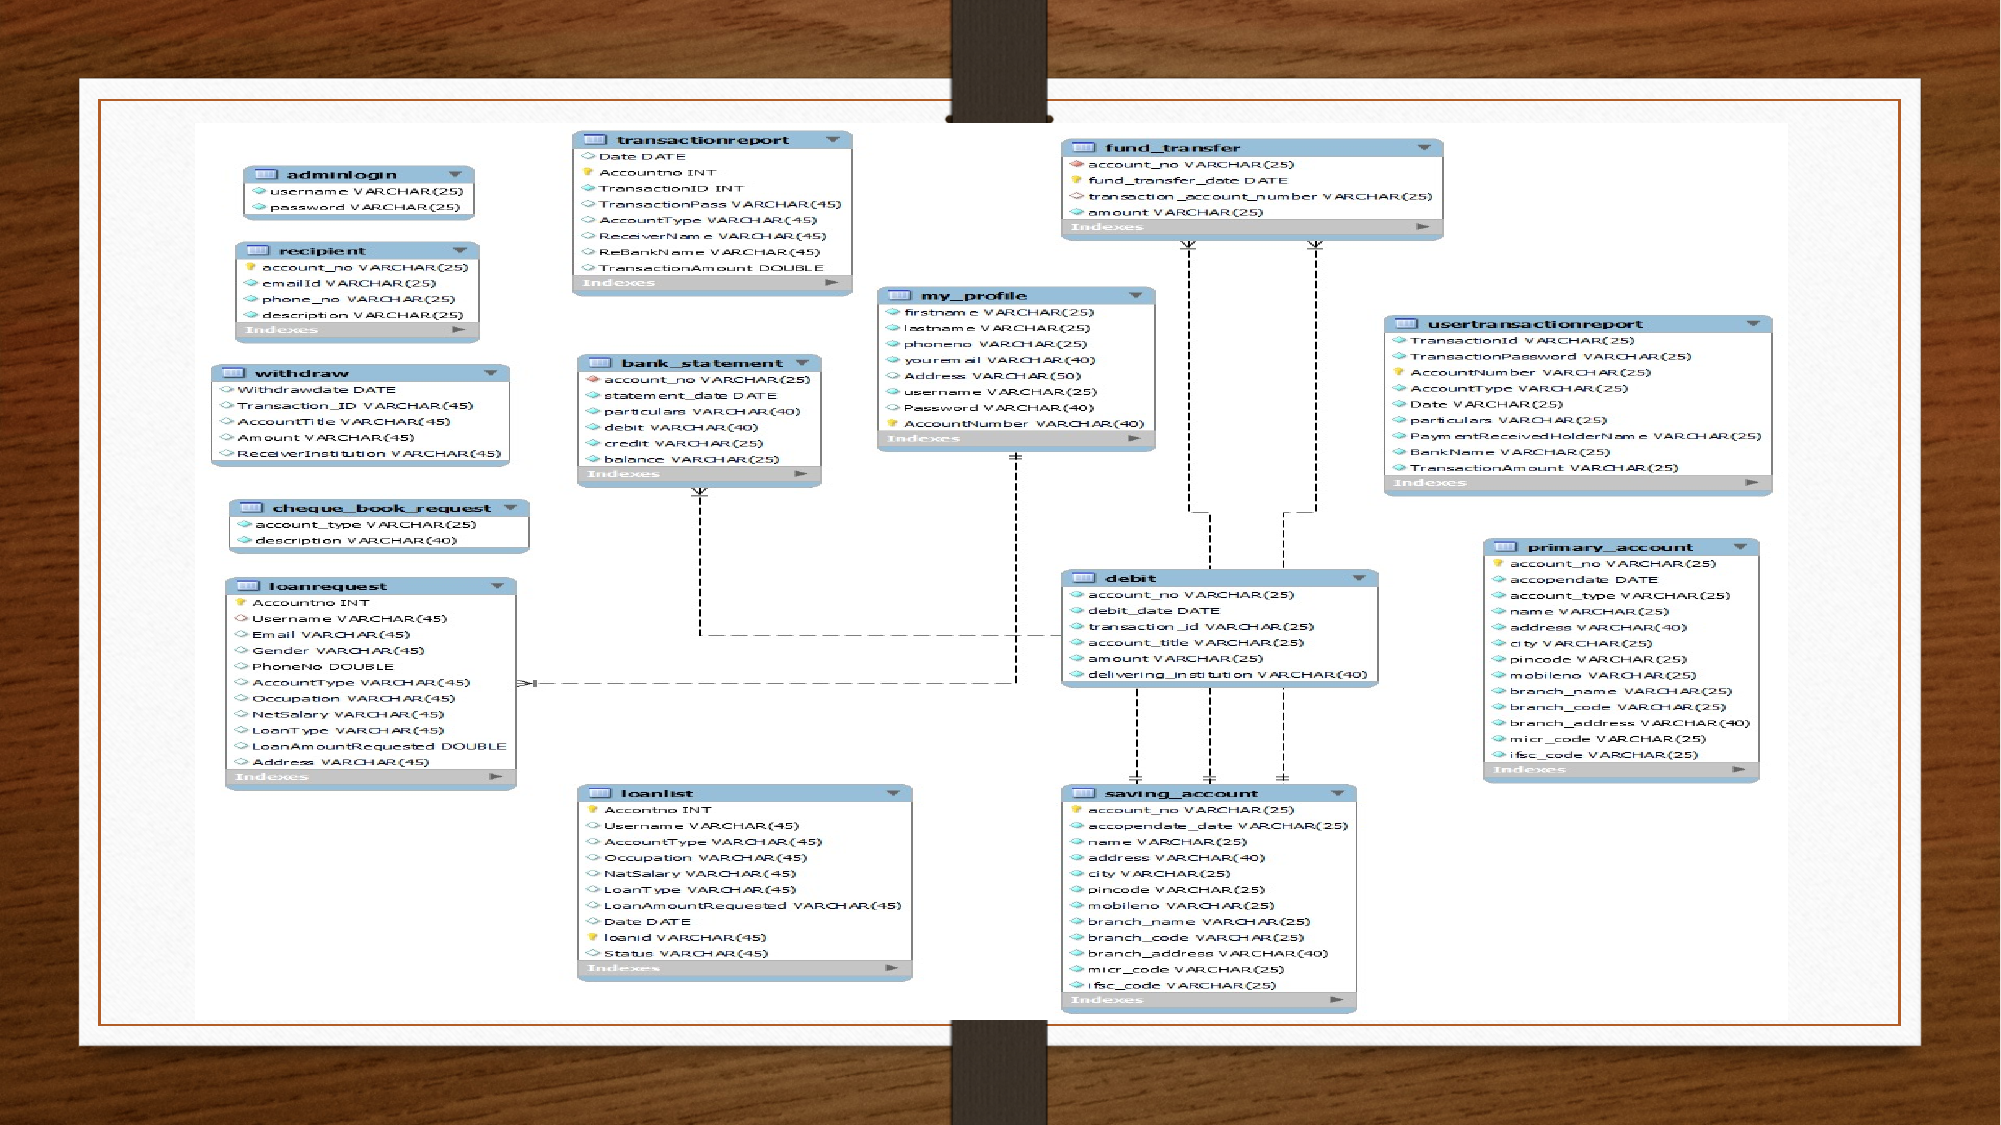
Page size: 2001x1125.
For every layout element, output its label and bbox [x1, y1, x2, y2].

picture [0, 0, 948, 1125]
picture [949, 0, 2001, 1125]
picture [101, 101, 948, 1024]
list [195, 123, 1788, 1020]
